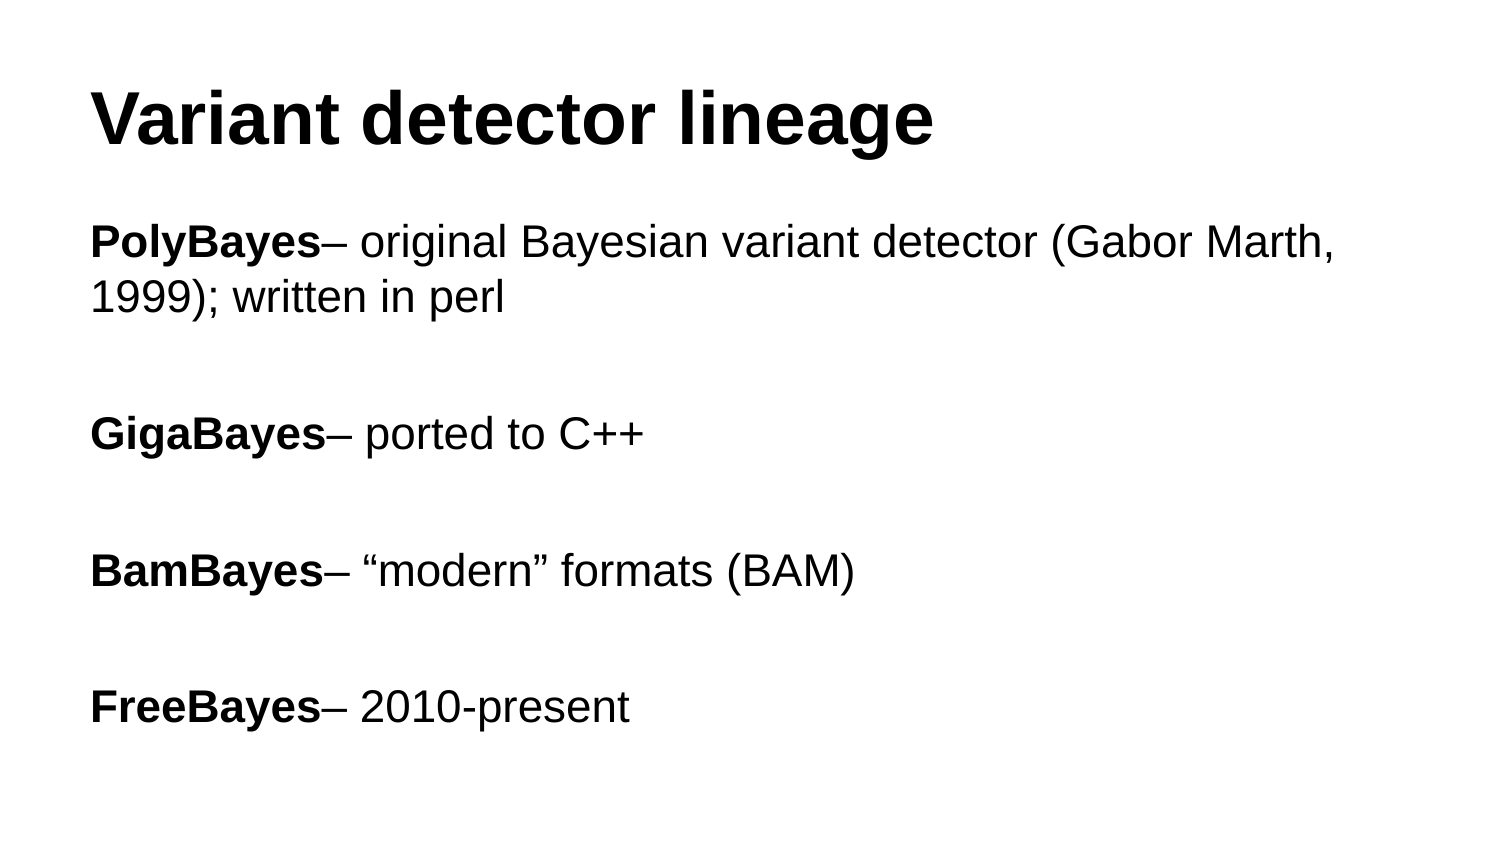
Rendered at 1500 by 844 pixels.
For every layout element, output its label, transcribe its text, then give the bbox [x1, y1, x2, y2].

list PolyBayes– original Bayesian variant detector (Gabor Marth, 1999); written in perl GigaBayes– ported to C++ BamBayes– “modern” formats (BAM) FreeBayes– 2010-present [75, 196, 1425, 808]
title Variant detector lineage [75, 33, 1425, 175]
